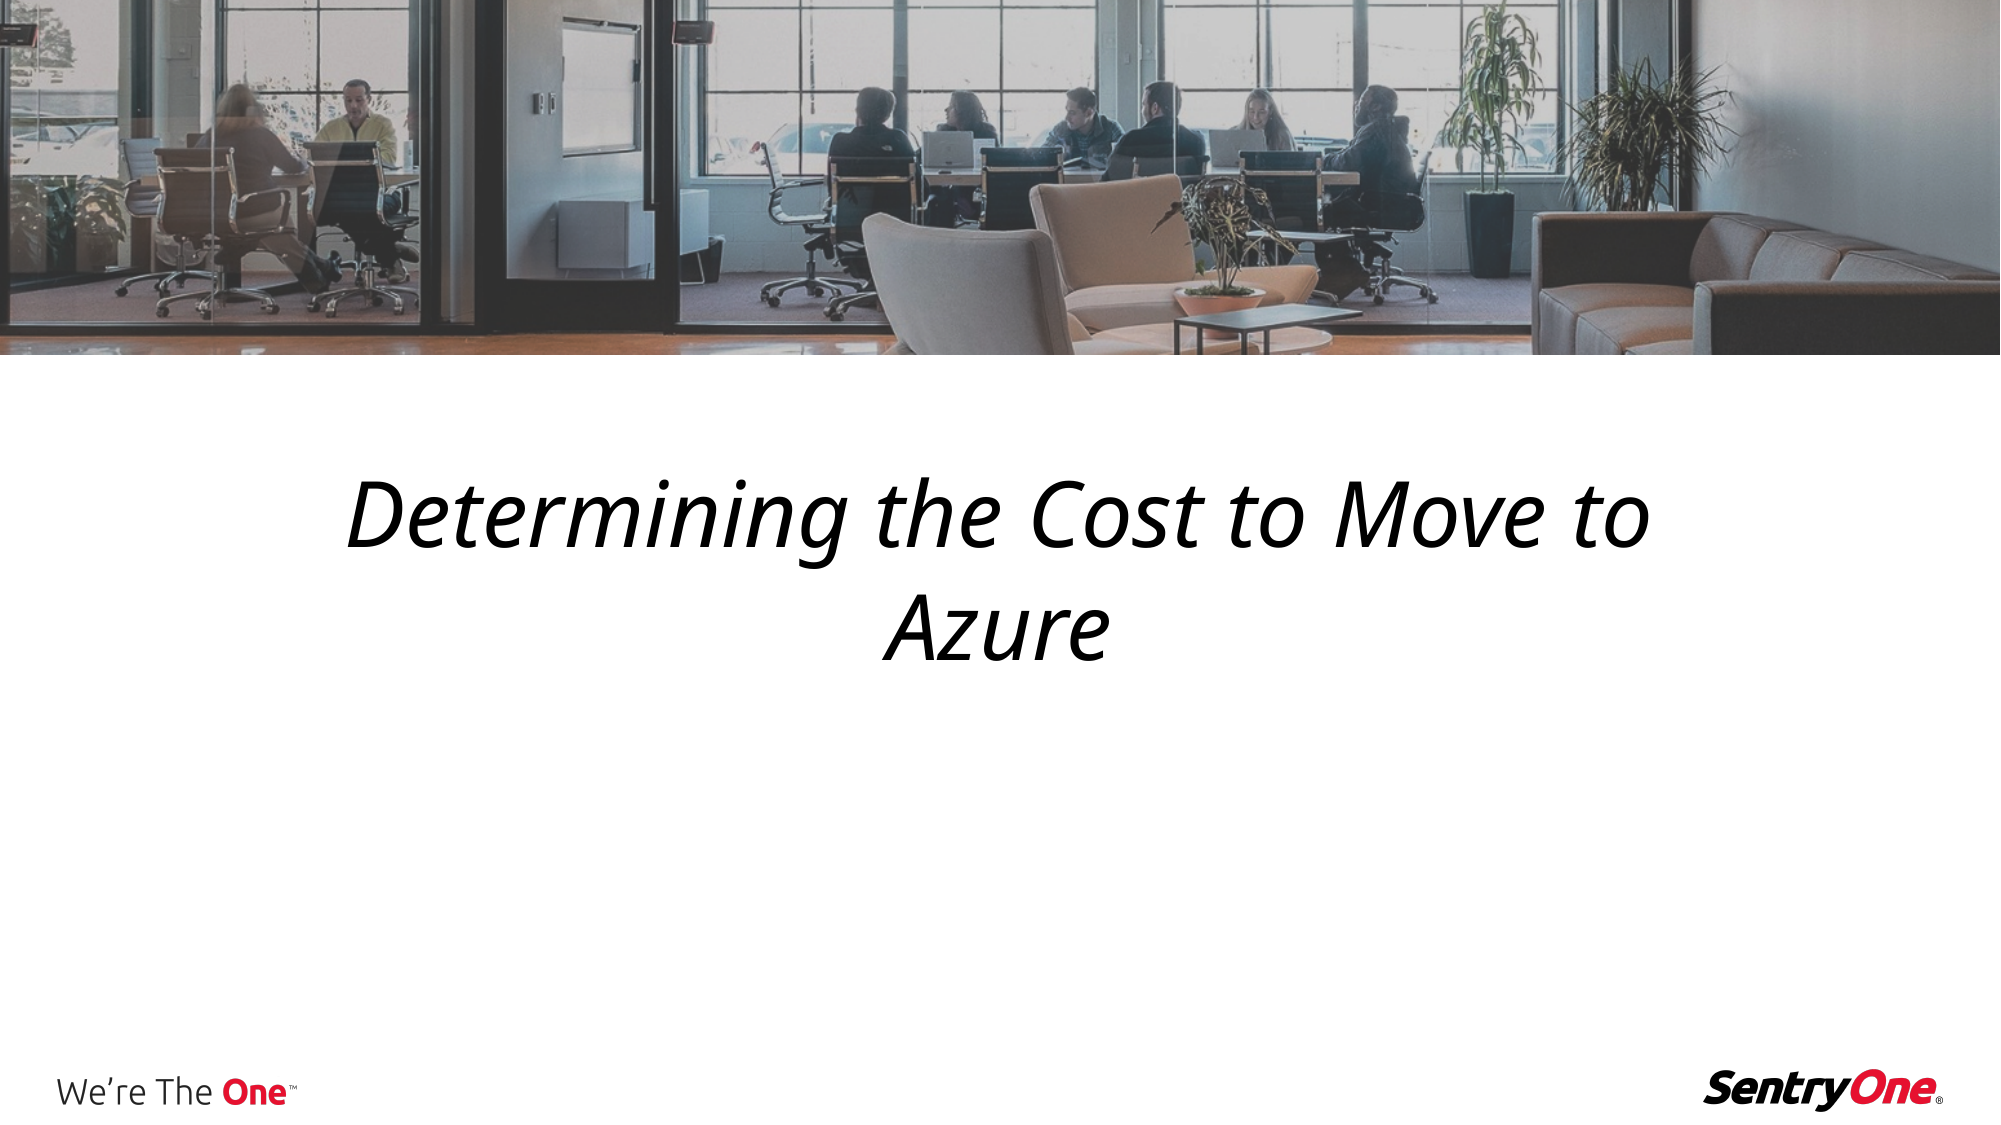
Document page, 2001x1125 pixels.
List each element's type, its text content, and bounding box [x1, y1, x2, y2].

picture [0, 0, 2000, 355]
picture [1703, 1069, 1943, 1112]
title Determining the Cost to Move to Azure [249, 298, 1750, 691]
picture [57, 1076, 297, 1105]
